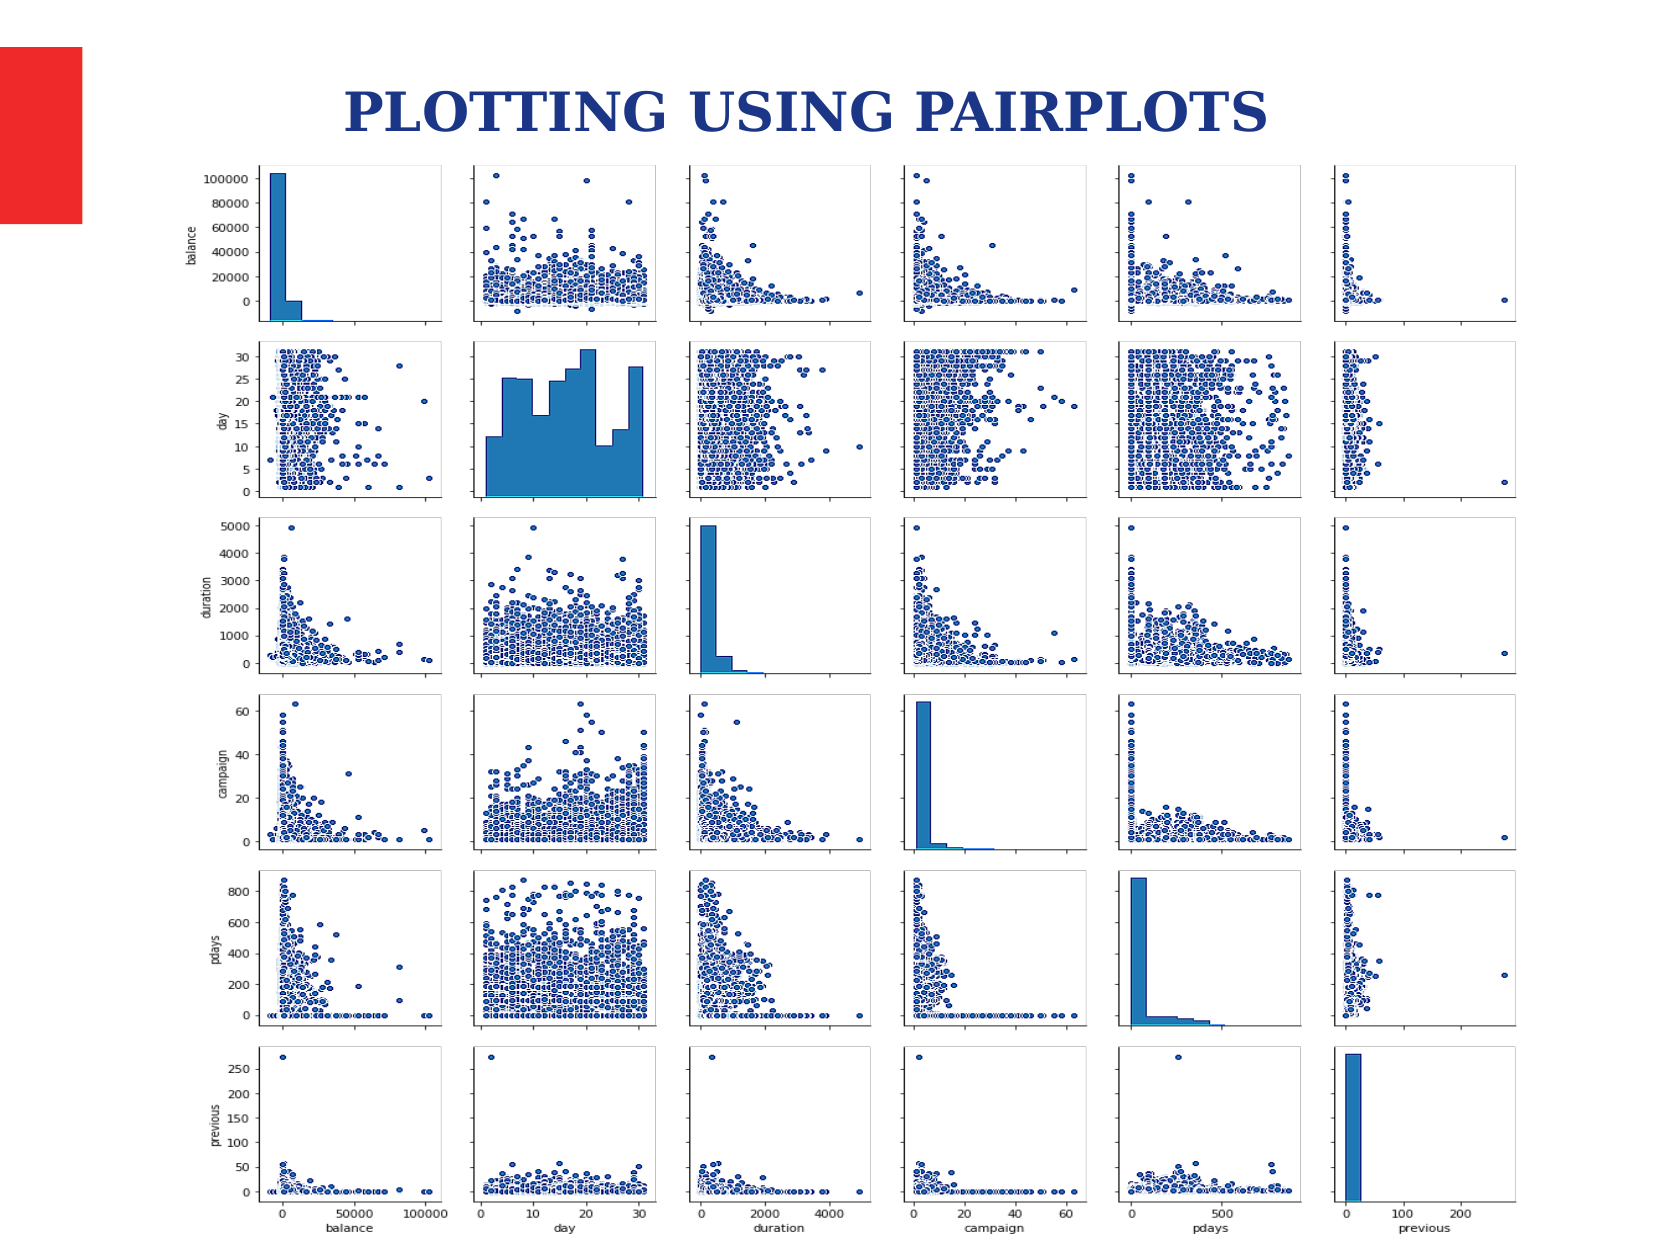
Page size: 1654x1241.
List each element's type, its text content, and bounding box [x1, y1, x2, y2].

picture [176, 159, 1524, 1241]
text_box PLOTTING USING PAIRPLOTS [21, 70, 1593, 224]
